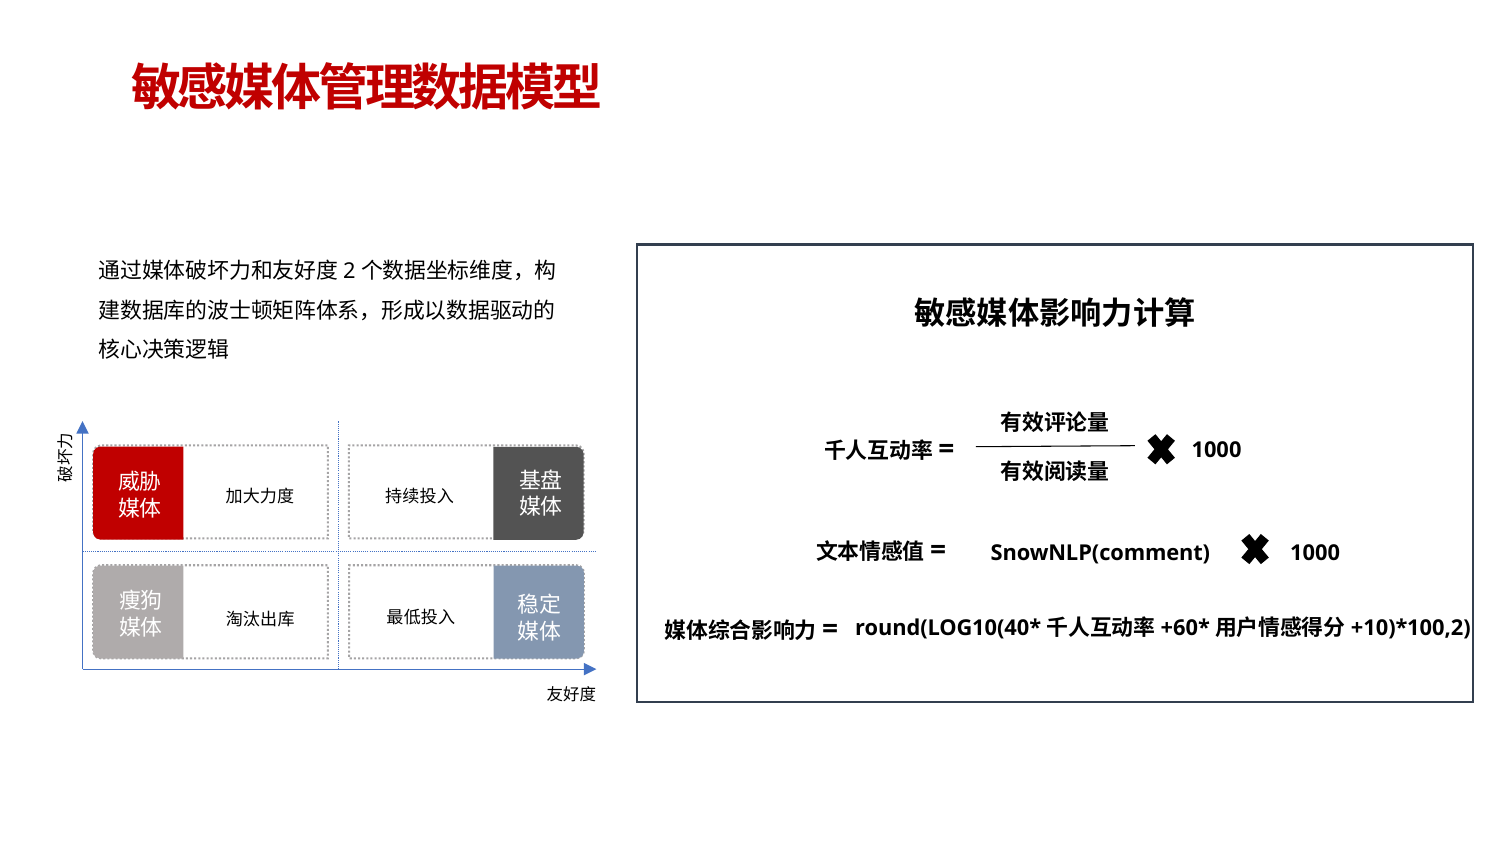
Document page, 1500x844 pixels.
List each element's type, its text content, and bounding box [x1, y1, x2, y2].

text_box 痩狗媒体 [104, 579, 191, 647]
text_box [348, 445, 583, 539]
text_box 最低投入 [371, 598, 471, 635]
text_box 威胁媒体 [103, 460, 190, 529]
text_box 敏感媒体管理数据模型 [129, 53, 1007, 115]
text_box [349, 565, 493, 659]
text_box [493, 446, 584, 540]
text_box [493, 565, 585, 659]
text_box [636, 243, 1474, 703]
text_box 破坏力 [47, 417, 83, 497]
text_box [93, 446, 184, 540]
text_box 淘汰出库 [211, 601, 310, 637]
text_box [72, 581, 308, 675]
text_box 加大力度 [210, 478, 310, 514]
text_box 稳定媒体 [503, 583, 590, 651]
text_box 基盘 媒体 [504, 459, 591, 527]
text_box [93, 565, 184, 659]
text_box [94, 445, 328, 539]
text_box [184, 565, 328, 659]
text_box 通过媒体破坏力和友好度2个数据坐标维度，构建数据库的波士顿矩阵体系，形成以数据驱动的核心决策逻辑 [84, 236, 572, 370]
text_box 持续投入 [370, 477, 470, 514]
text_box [649, 286, 1489, 653]
text_box 友好度 [531, 676, 612, 711]
